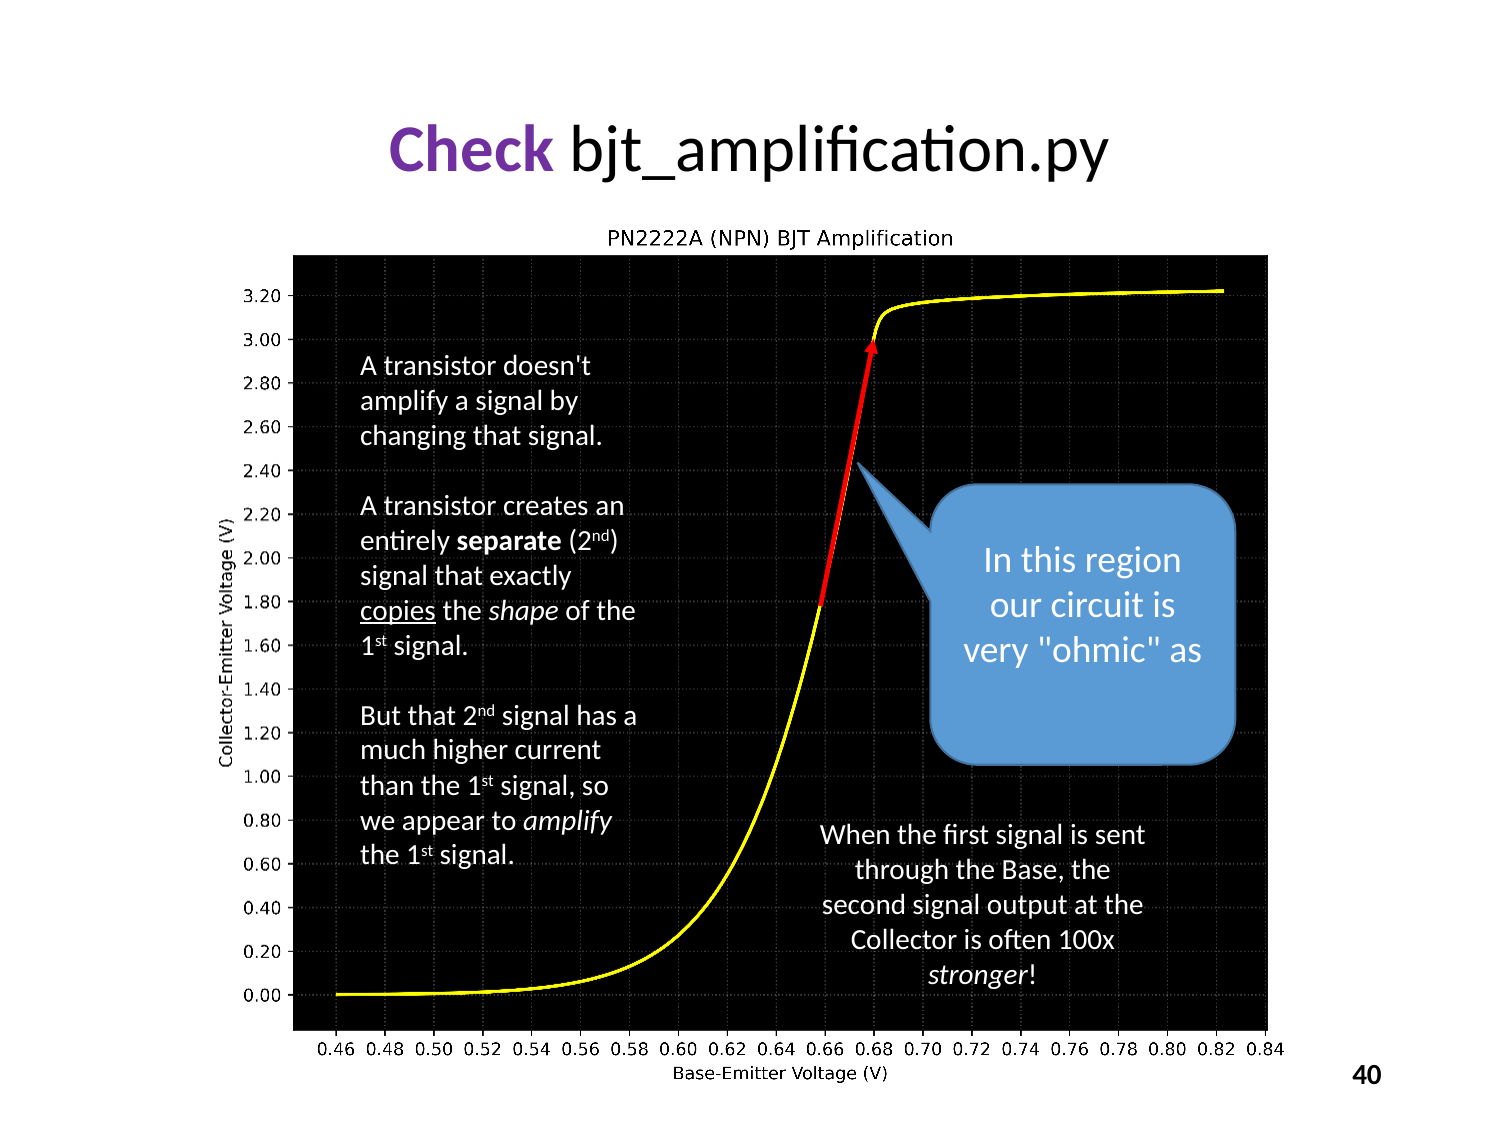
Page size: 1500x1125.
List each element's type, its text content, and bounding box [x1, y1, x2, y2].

picture [208, 216, 1292, 1090]
slide_number 40 [1059, 1042, 1397, 1103]
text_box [820, 339, 874, 607]
title Check bjt_amplification.py [103, 59, 1397, 241]
